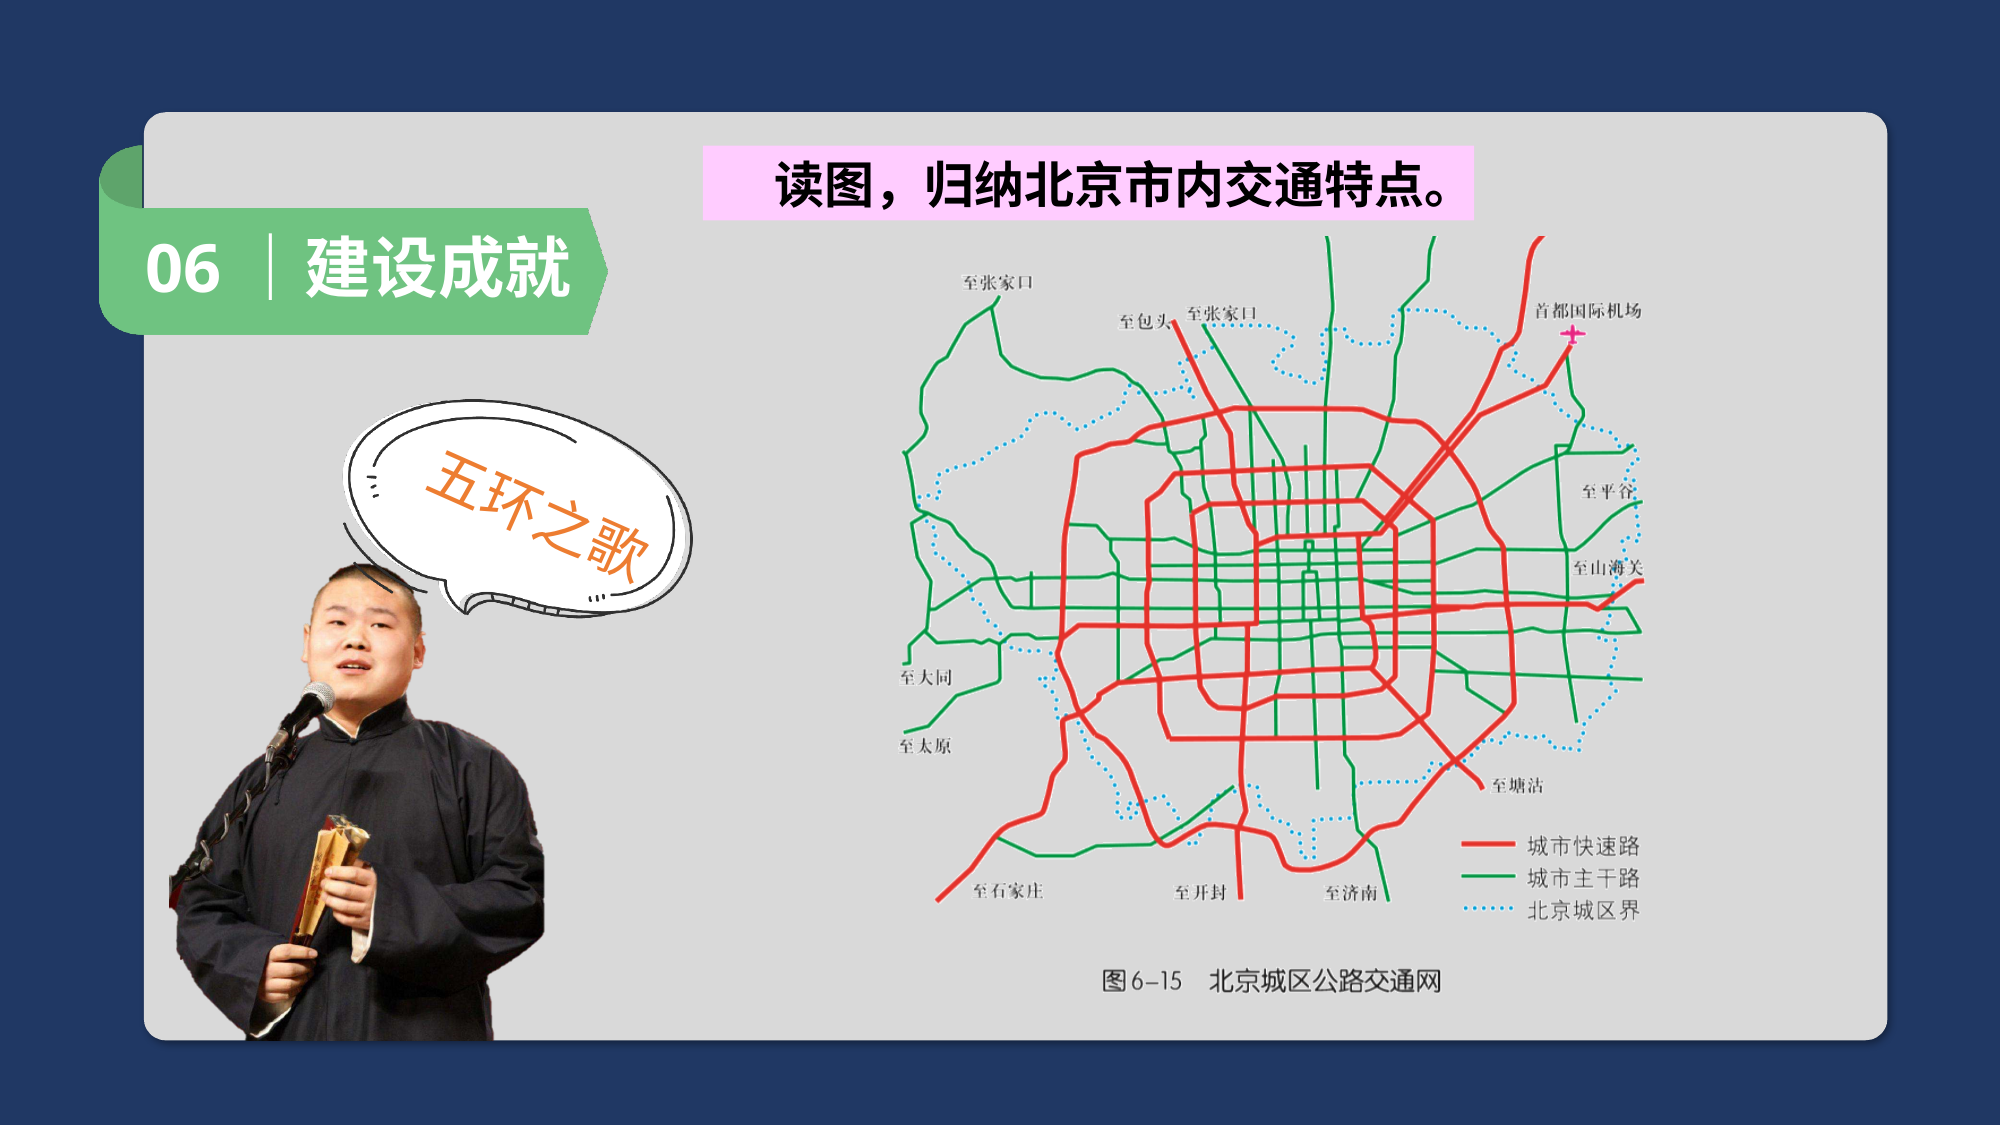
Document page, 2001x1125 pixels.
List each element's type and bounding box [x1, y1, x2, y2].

picture [169, 304, 728, 1041]
text_box [99, 112, 1888, 1041]
picture [788, 236, 1703, 1013]
